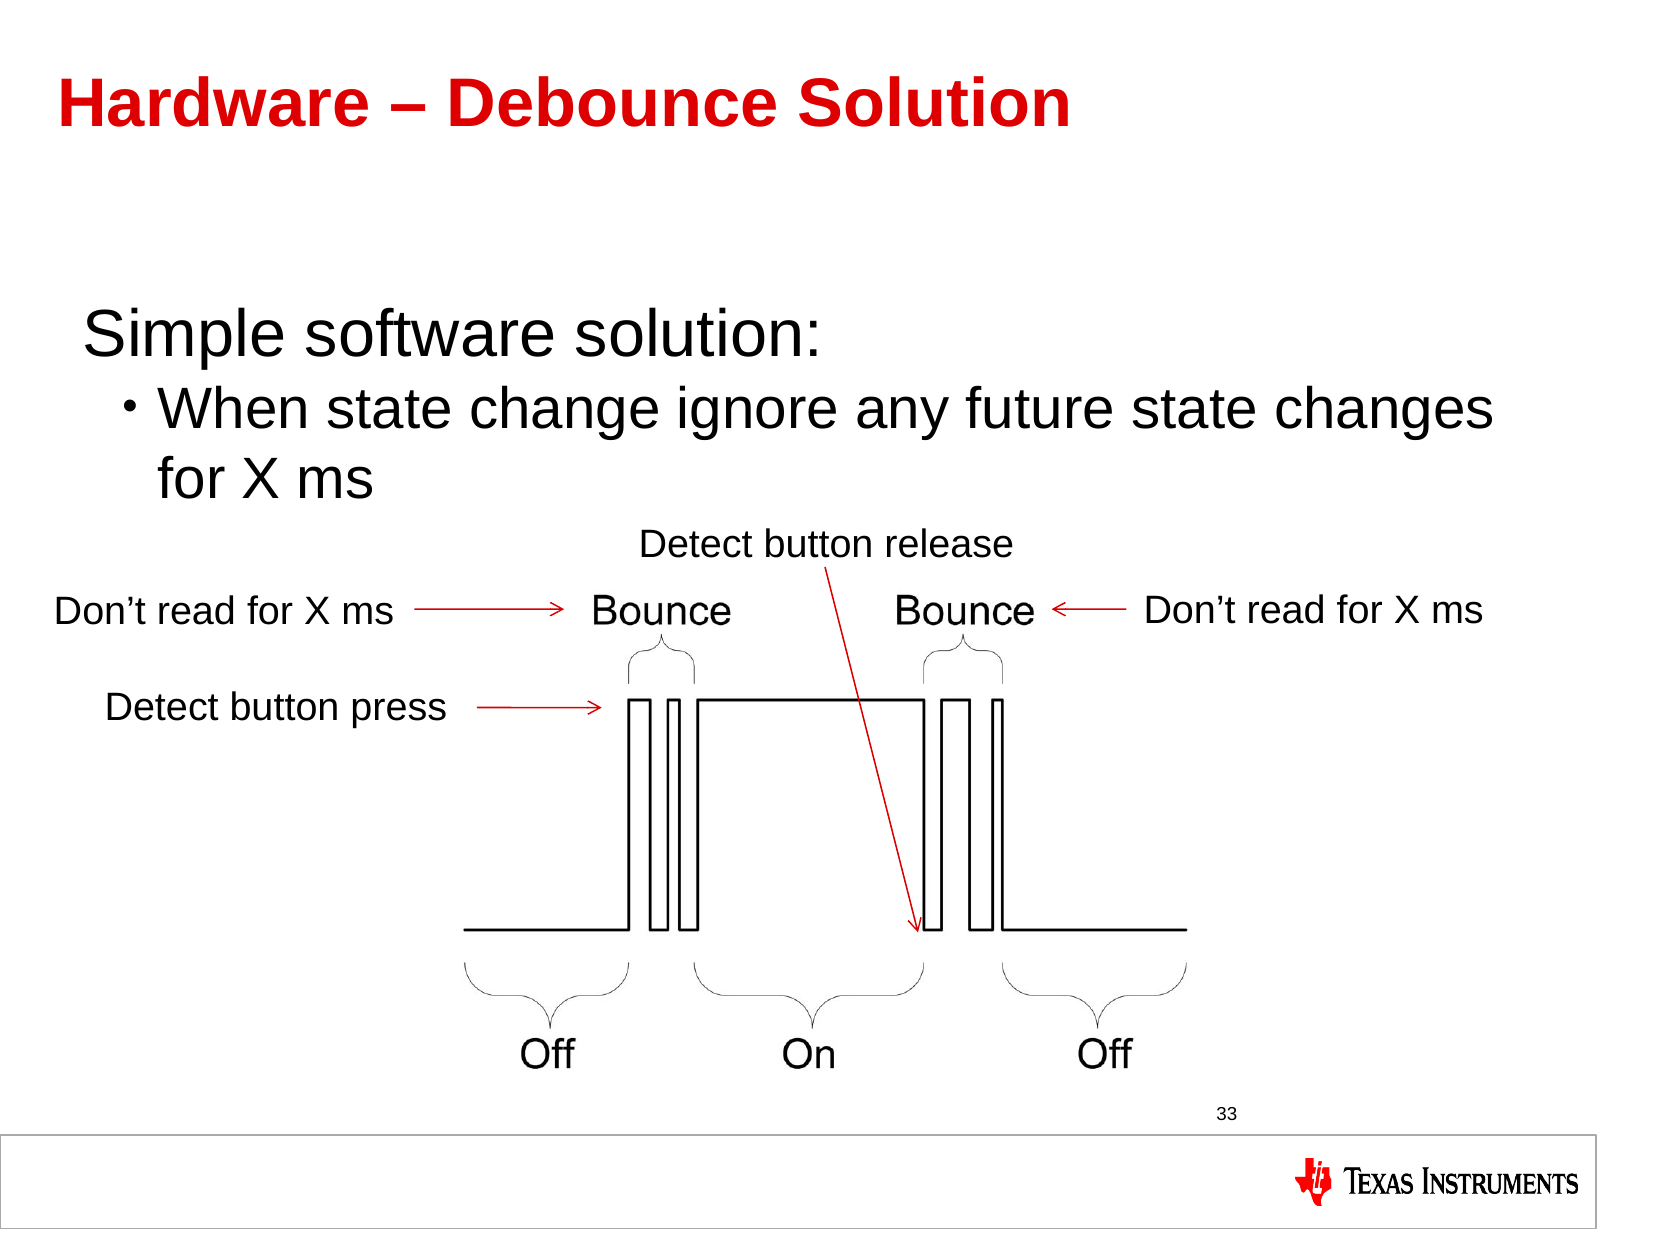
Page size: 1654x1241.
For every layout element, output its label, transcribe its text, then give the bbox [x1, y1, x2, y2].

text_box Detect button press [89, 673, 444, 737]
text_box Don’t read for X ms [1204, 577, 1500, 640]
text_box Don’t read for X ms [38, 577, 410, 640]
text_box 33 [1201, 1093, 1587, 1132]
text_box Detect button release [623, 510, 1030, 565]
text_box [60, 189, 1592, 1084]
text_box Hardware – Debounce Solution [41, 25, 1572, 173]
picture [1295, 1158, 1578, 1206]
picture [449, 566, 1201, 1096]
text_box Simple software solution: When state change ignore any future state changes for X ms [82, 290, 1571, 1010]
